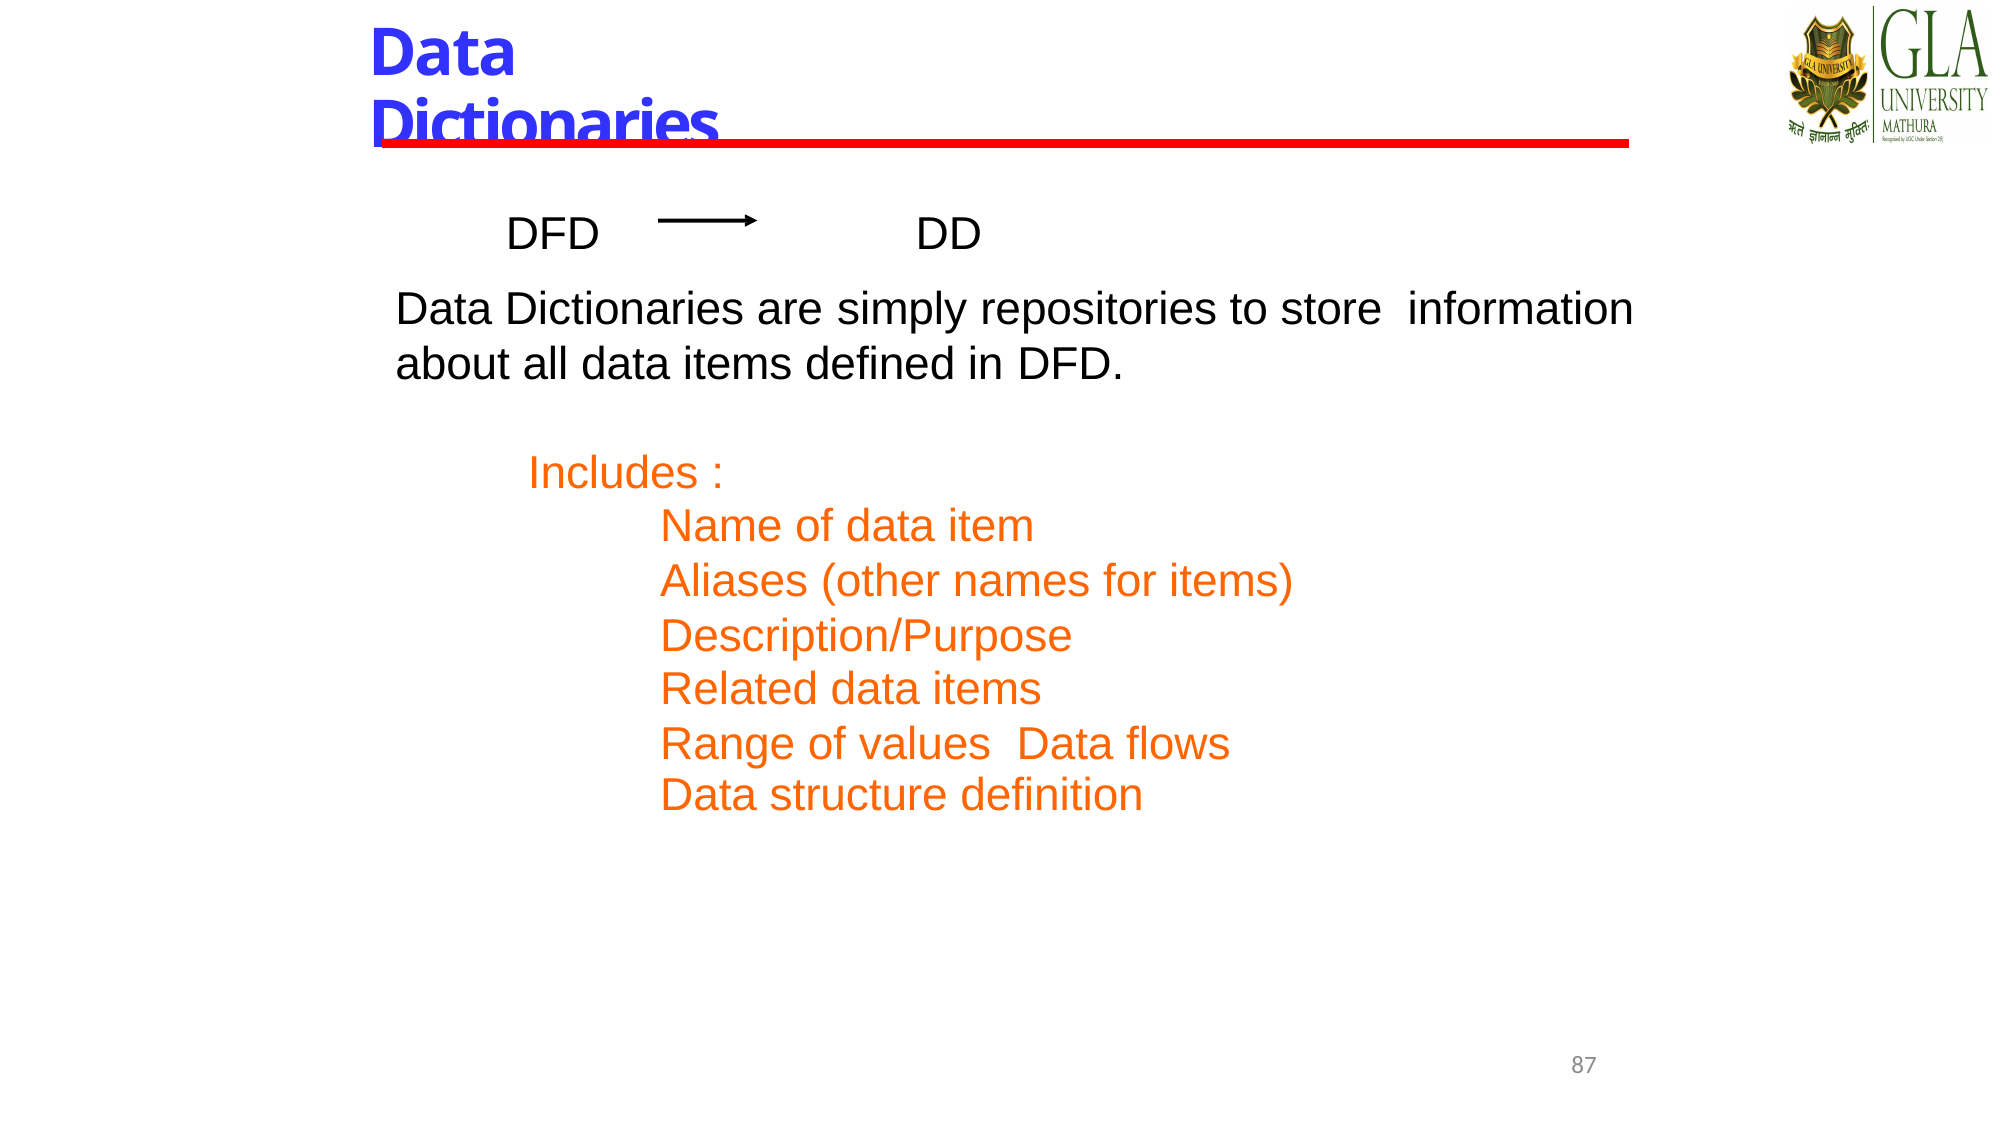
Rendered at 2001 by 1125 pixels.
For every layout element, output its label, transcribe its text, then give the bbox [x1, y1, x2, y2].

title Data Dictionaries [366, 0, 794, 184]
text_box DFD DD Data Dictionaries are simply repositories to store information about all data items defined in DFD. Includes : Name of data item Aliases (other names for items) Description/Purpose Related data items Range of values Data flows Data structure definition [393, 182, 1728, 820]
slide_number 87 [1560, 736, 1597, 1125]
picture [1788, 6, 1988, 144]
